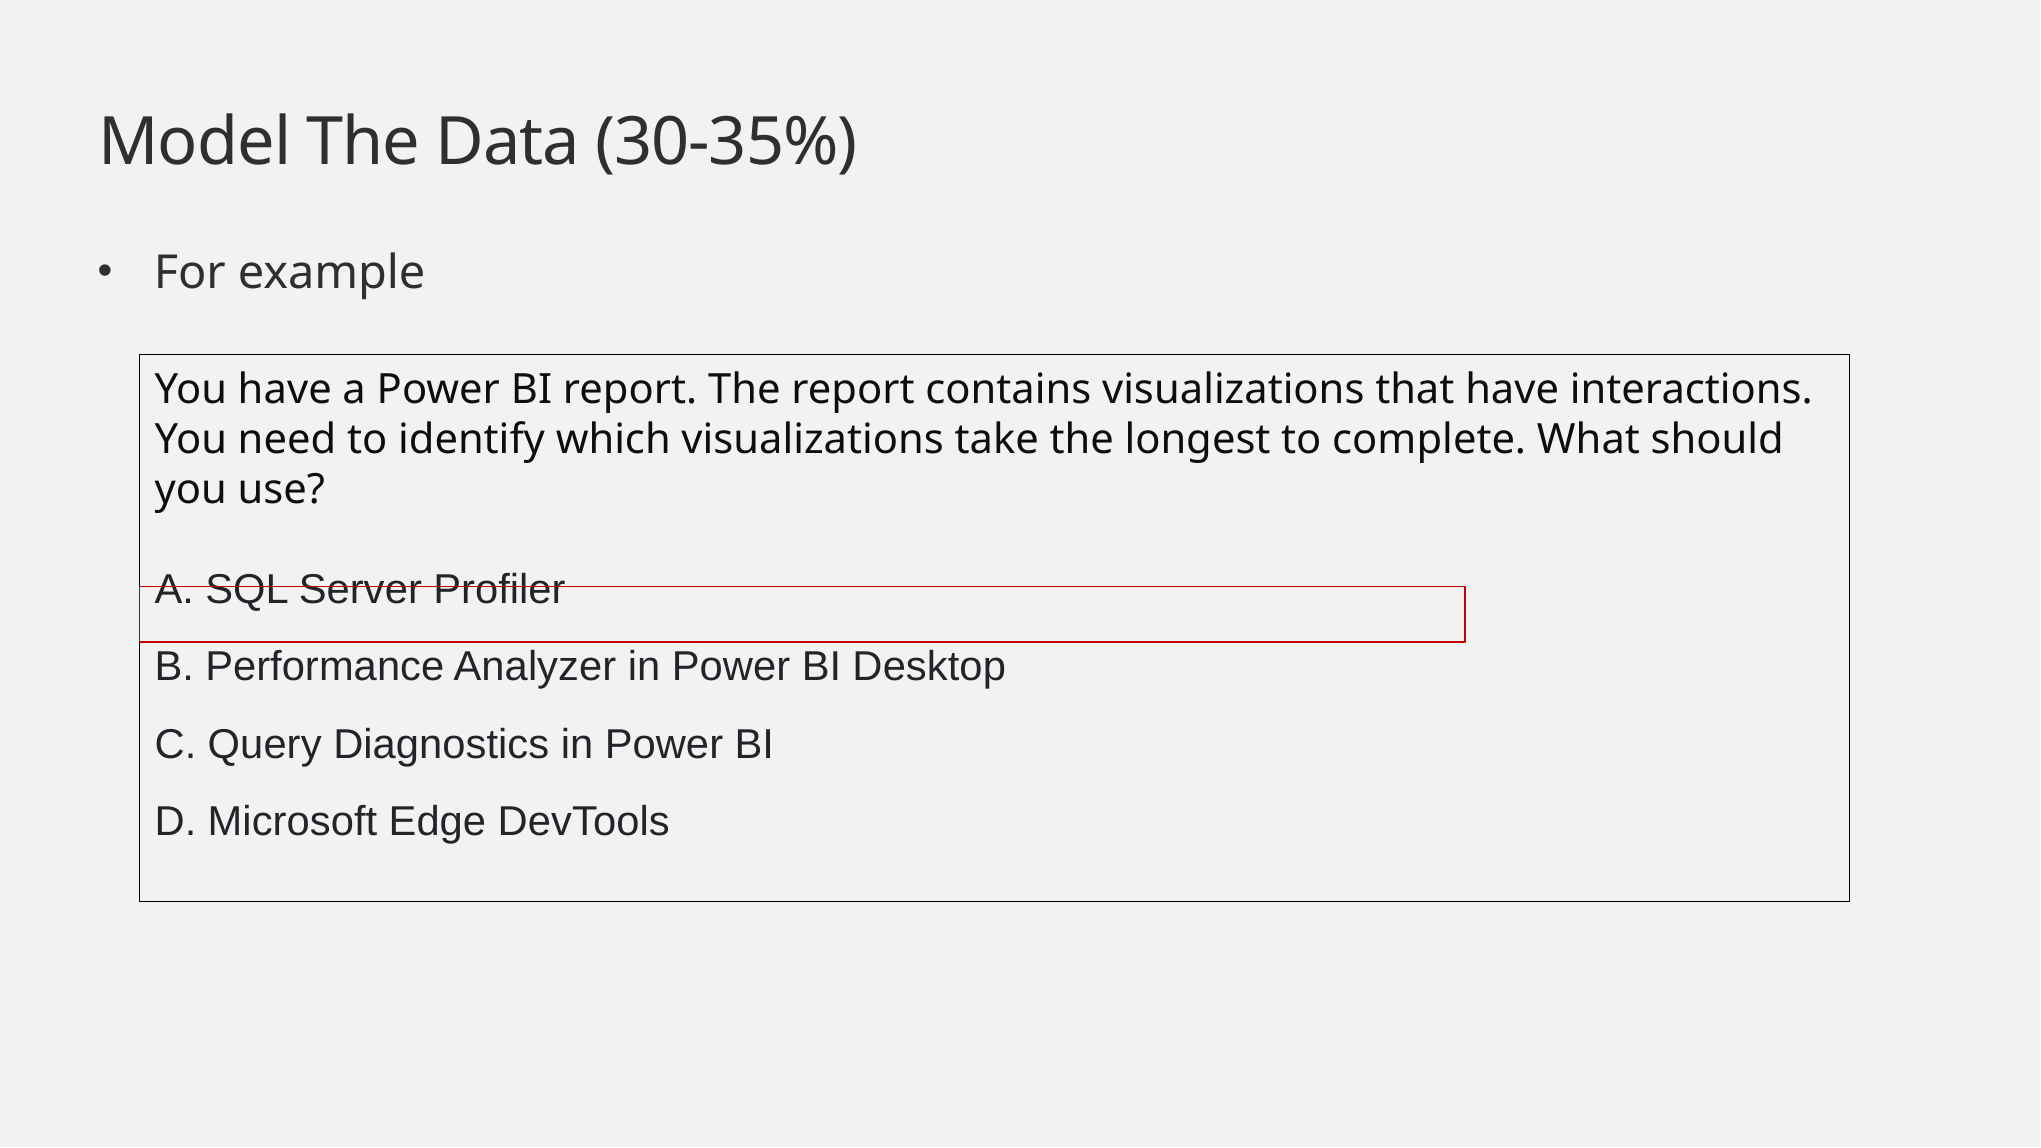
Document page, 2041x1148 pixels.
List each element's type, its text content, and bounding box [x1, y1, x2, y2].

text_box You have a Power BI report. The report contains visualizations that have interactions. You need to identify which visualizations take the longest to complete. What should you use? A. SQL Server Profiler B. Performance Analyzer in Power BI Desktop C. Query Diagnostics in Power BI D. Microsoft Edge DevTools [139, 354, 1850, 902]
list For example [97, 241, 1942, 367]
title Model The Data (30-35%) [98, 98, 1943, 179]
text_box [139, 586, 1466, 643]
